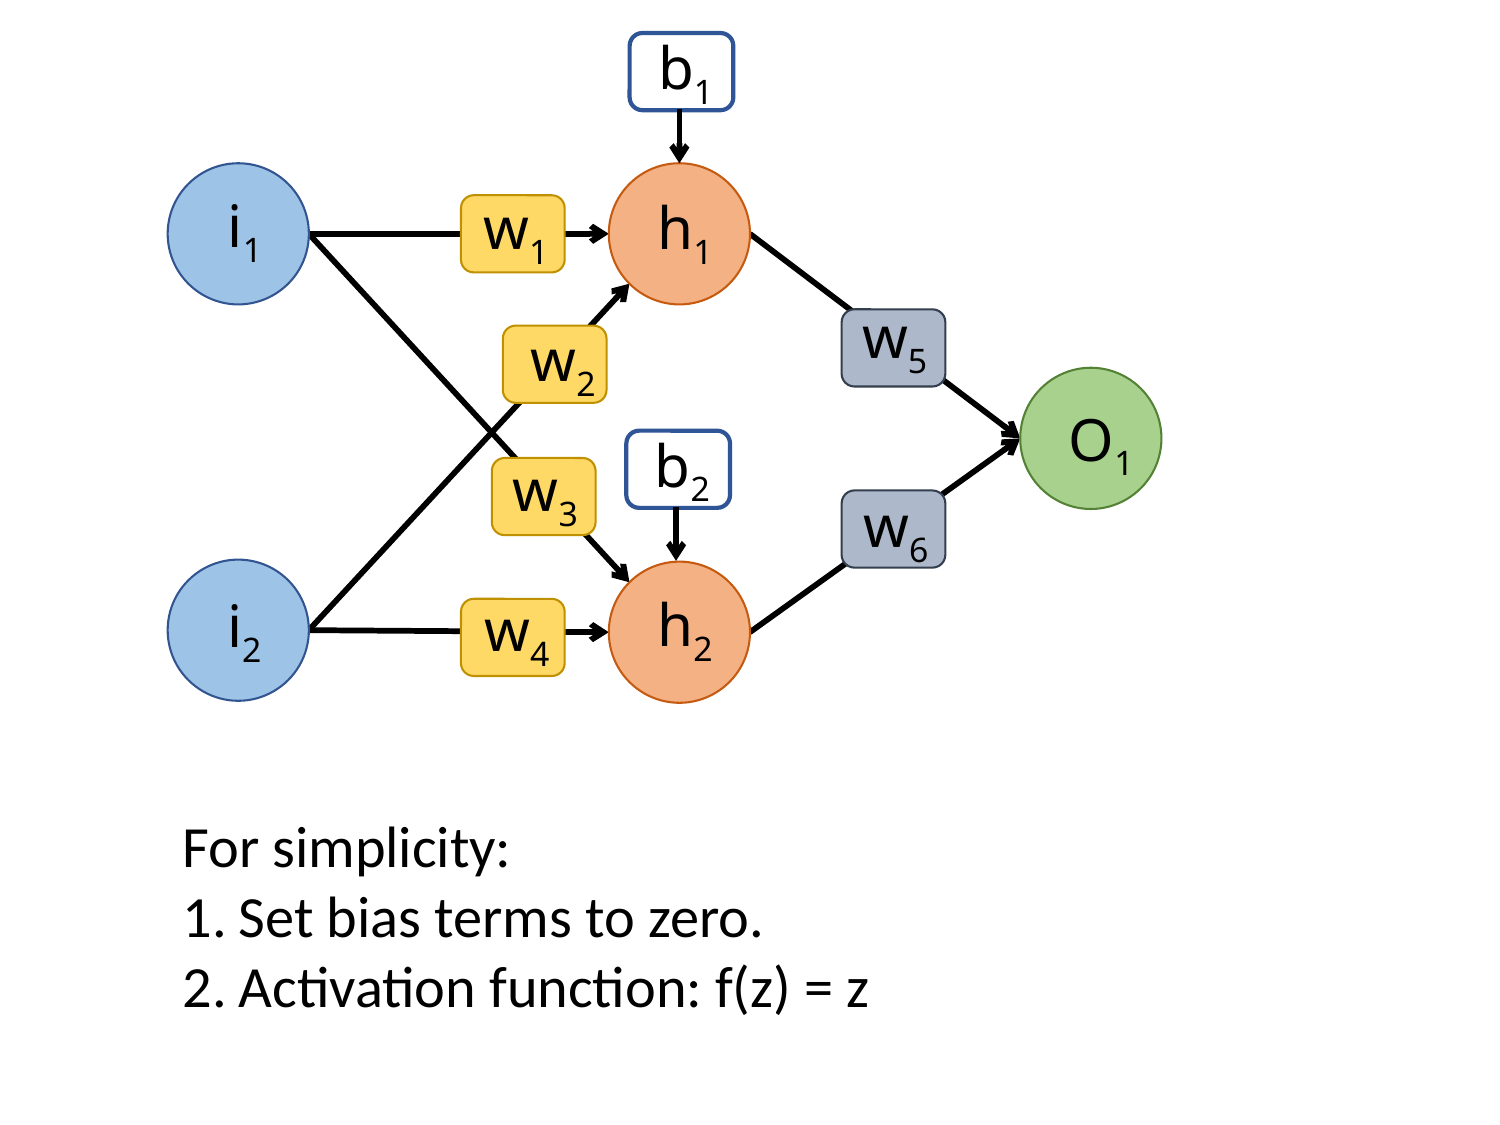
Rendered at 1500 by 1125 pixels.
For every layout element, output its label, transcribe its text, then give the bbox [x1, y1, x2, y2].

text_box h2 [642, 580, 728, 676]
text_box [725, 432, 732, 507]
text_box [630, 429, 640, 509]
text_box [729, 35, 735, 109]
text_box [459, 195, 468, 233]
text_box [628, 31, 643, 112]
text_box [749, 233, 1021, 438]
text_box [607, 560, 752, 704]
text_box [308, 233, 630, 283]
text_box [749, 438, 1021, 633]
text_box w1 [468, 183, 564, 233]
text_box [1021, 366, 1148, 511]
text_box [607, 162, 752, 306]
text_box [308, 283, 630, 631]
text_box i1 [213, 182, 278, 277]
text_box [1149, 396, 1163, 481]
text_box O1 [1054, 395, 1149, 490]
text_box b2 [640, 421, 725, 516]
text_box For simplicity: Set bias terms to zero. Activation function: f(z) = z [167, 801, 1125, 1026]
text_box b1 [643, 23, 729, 119]
text_box h1 [642, 183, 728, 279]
text_box [166, 558, 310, 702]
text_box w4 [469, 633, 565, 681]
text_box i2 [212, 582, 277, 677]
text_box [459, 633, 469, 677]
text_box [166, 162, 310, 306]
